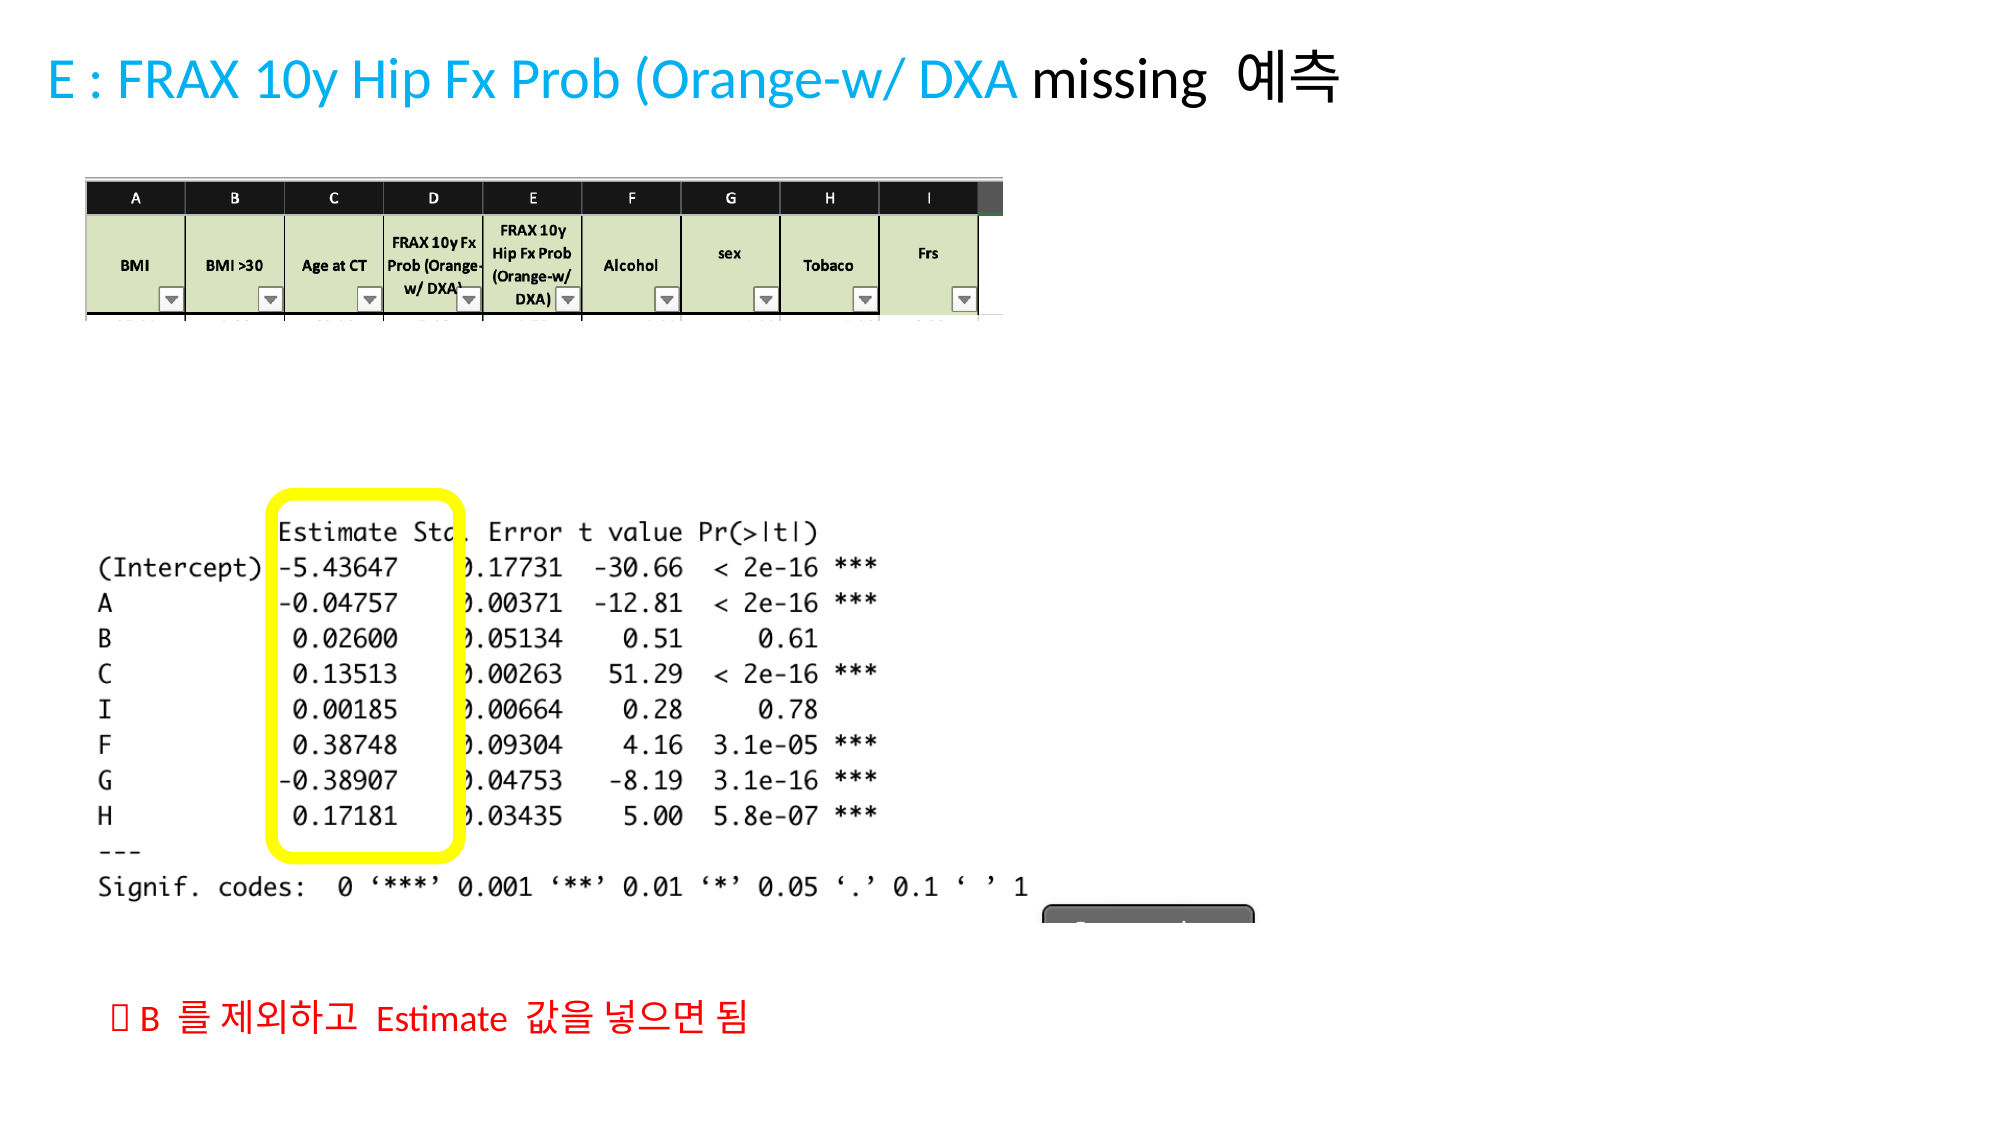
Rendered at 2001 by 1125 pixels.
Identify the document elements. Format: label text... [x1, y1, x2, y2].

text_box [270, 493, 461, 518]
picture [85, 518, 1259, 923]
text_box E : FRAX 10y Hip Fx Prob (Orange-w/ DXA missing 예측 [32, 33, 1487, 118]
picture [85, 177, 1003, 321]
text_box  B 를 제외하고 Estimate 값을 넣으면 됨 [85, 986, 1340, 1047]
